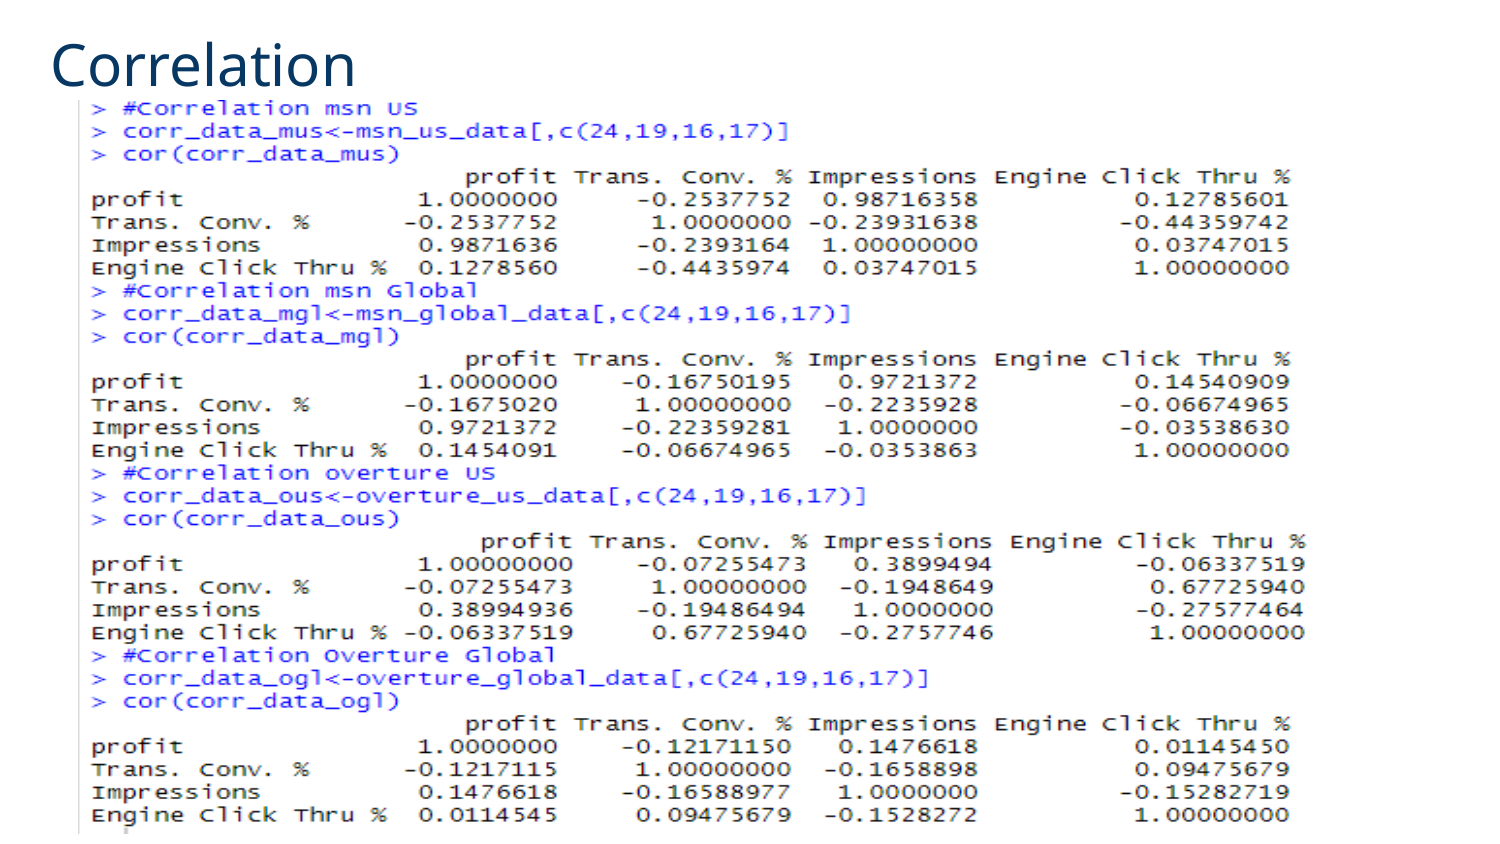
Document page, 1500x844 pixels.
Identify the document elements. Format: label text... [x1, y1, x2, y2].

title Correlation [35, 13, 1296, 108]
picture [77, 100, 1432, 834]
